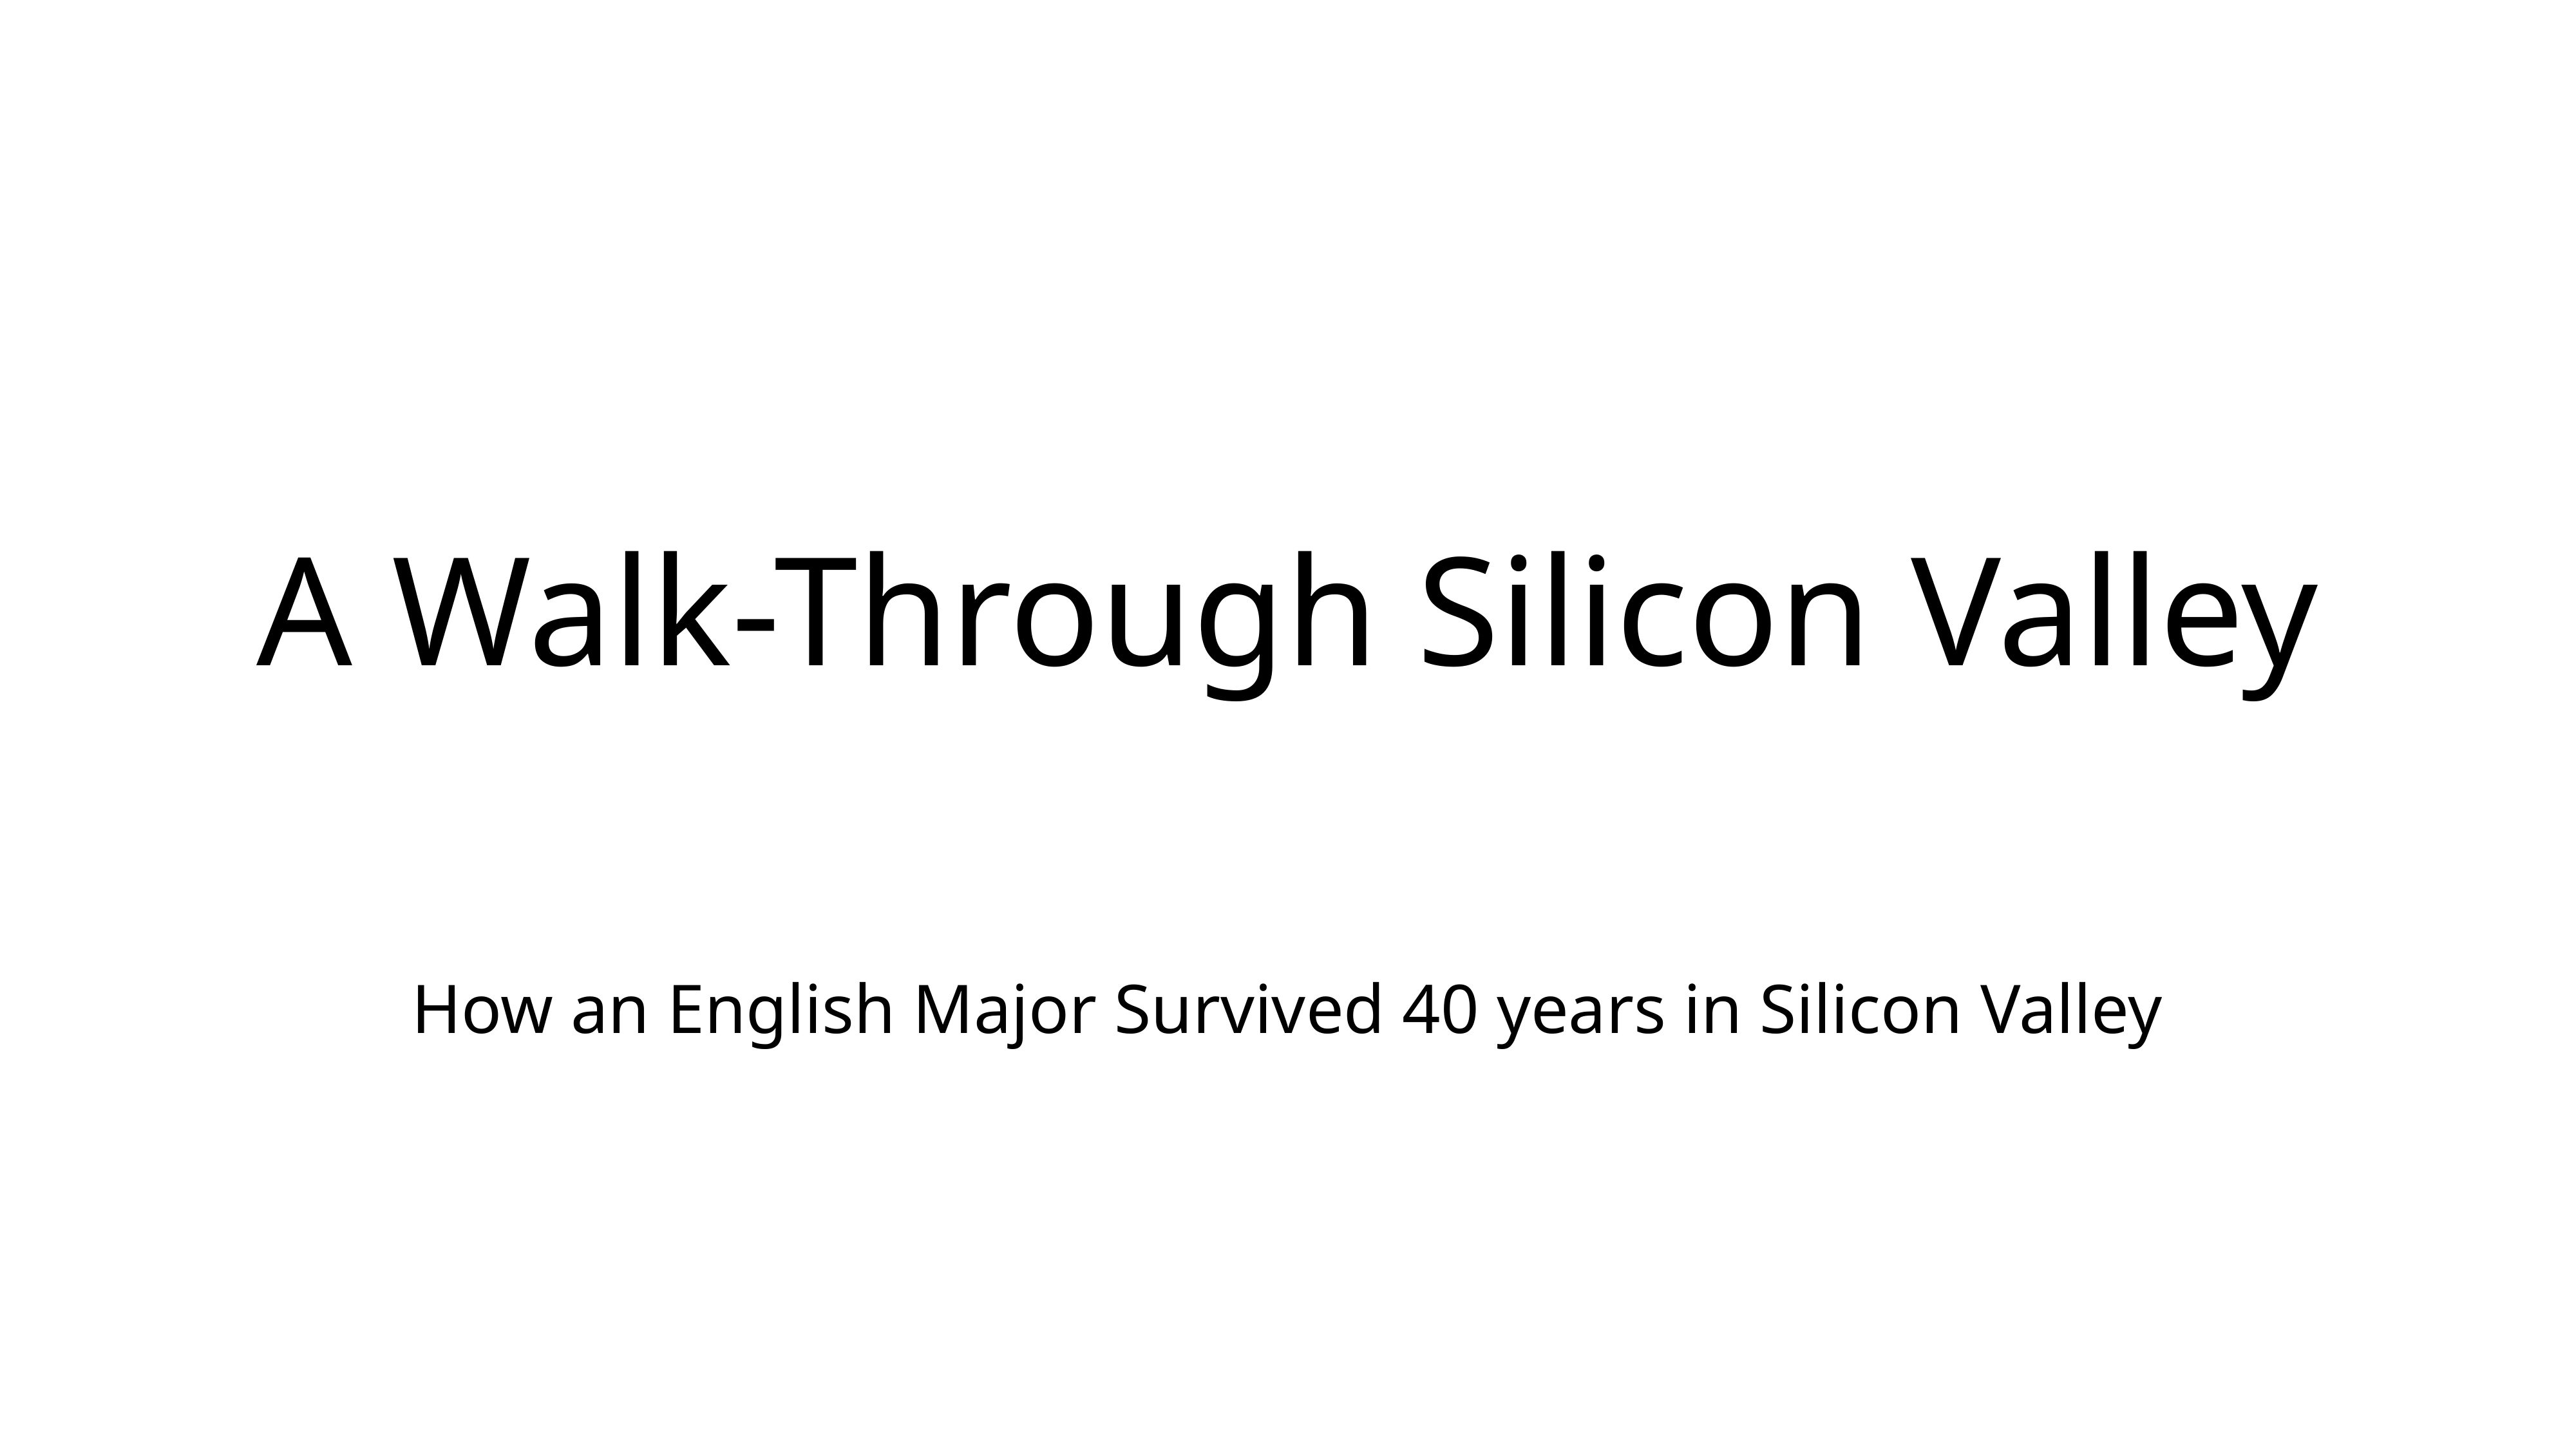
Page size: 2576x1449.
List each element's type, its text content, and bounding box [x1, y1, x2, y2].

subtitle How an English Major Survived 40 years in Silicon Valley [386, 821, 2190, 1191]
title A Walk-Through Silicon Valley [193, 450, 2383, 761]
